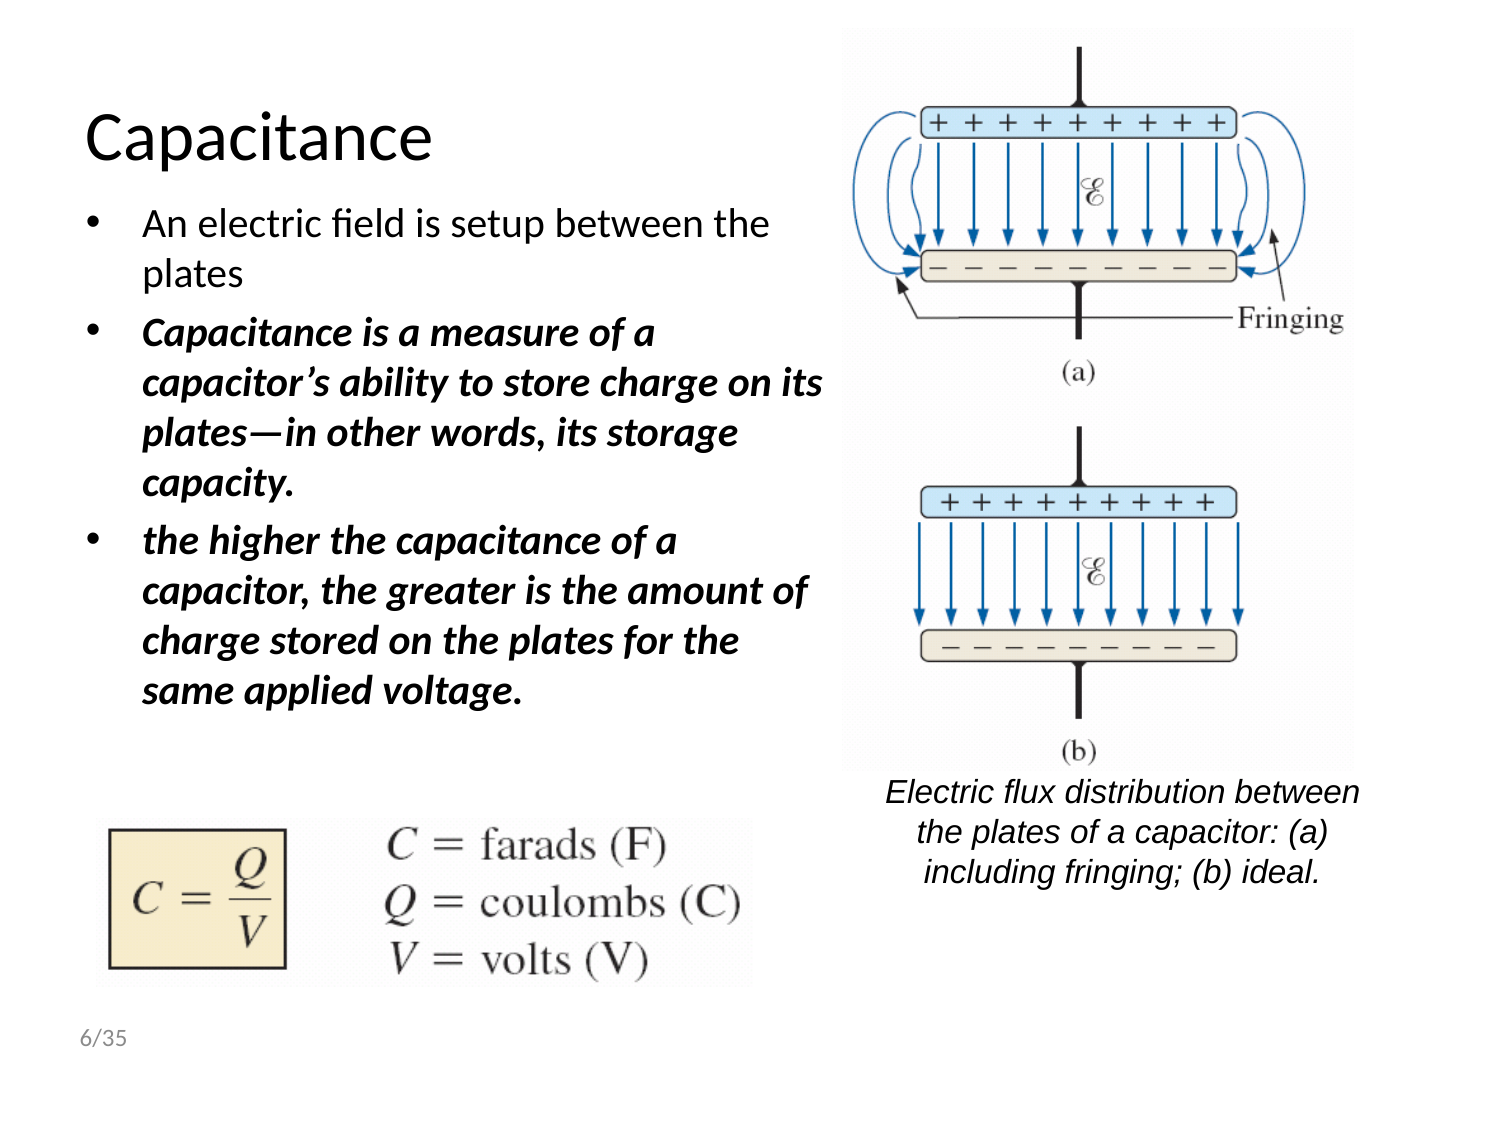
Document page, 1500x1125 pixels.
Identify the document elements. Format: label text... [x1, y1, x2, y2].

picture [96, 818, 754, 988]
title Capacitance [70, 76, 837, 188]
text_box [842, 28, 1388, 900]
list An electric field is setup between the plates Capacitance is a measure of a capacitor’s ability to store charge on its plates—in other words, its storage capacity. the higher the capacitance of a capacitor, the greater is the amount of charge stored on the plates for the same applied voltage. [70, 188, 837, 770]
slide_number 6/35 [64, 1006, 415, 1067]
